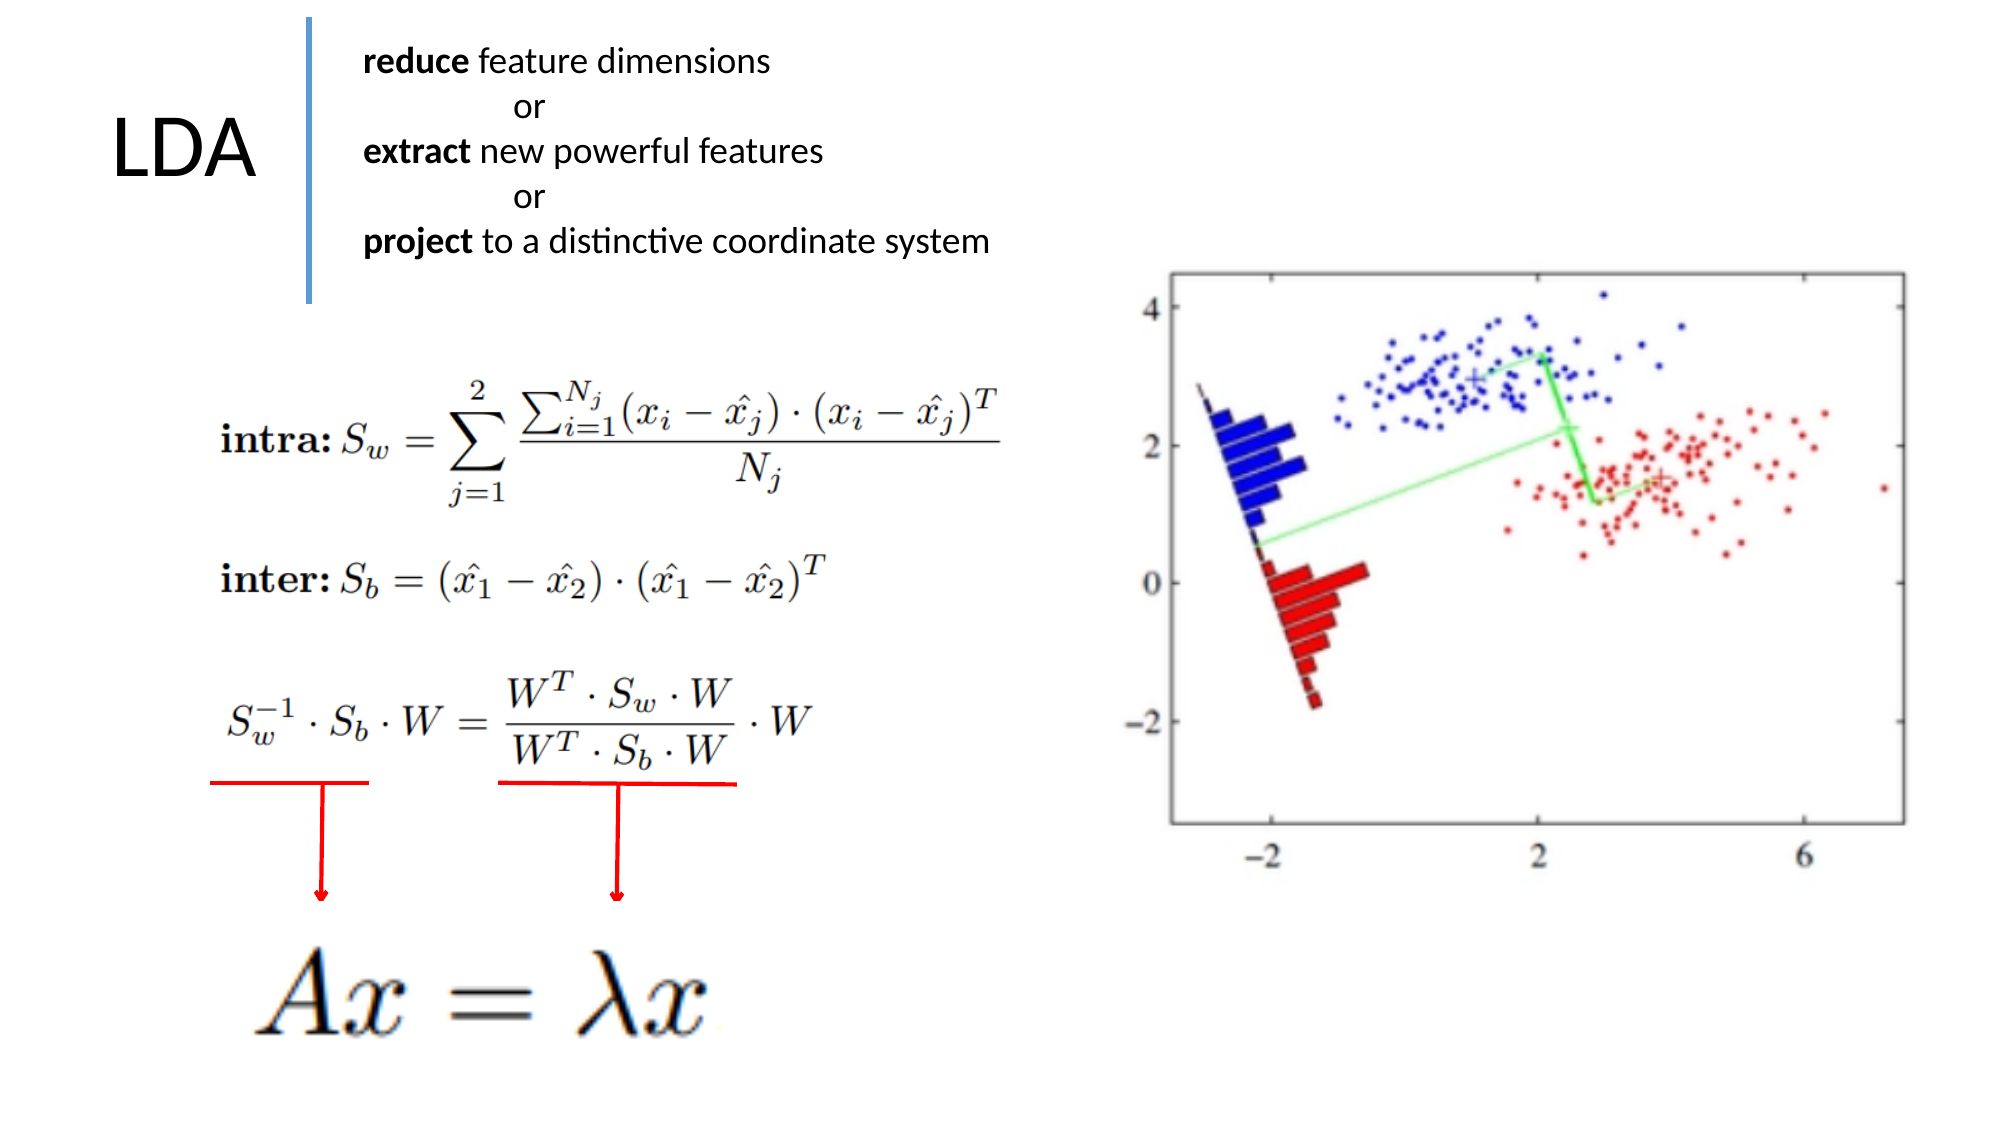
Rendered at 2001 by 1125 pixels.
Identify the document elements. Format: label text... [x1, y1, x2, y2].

picture [123, 227, 1926, 898]
picture [209, 900, 722, 1090]
picture [195, 533, 859, 795]
title LDA [96, 90, 306, 254]
text_box reduce feature dimensions or extract new powerful features or project to a distinctive coordinate system [348, 28, 1015, 313]
